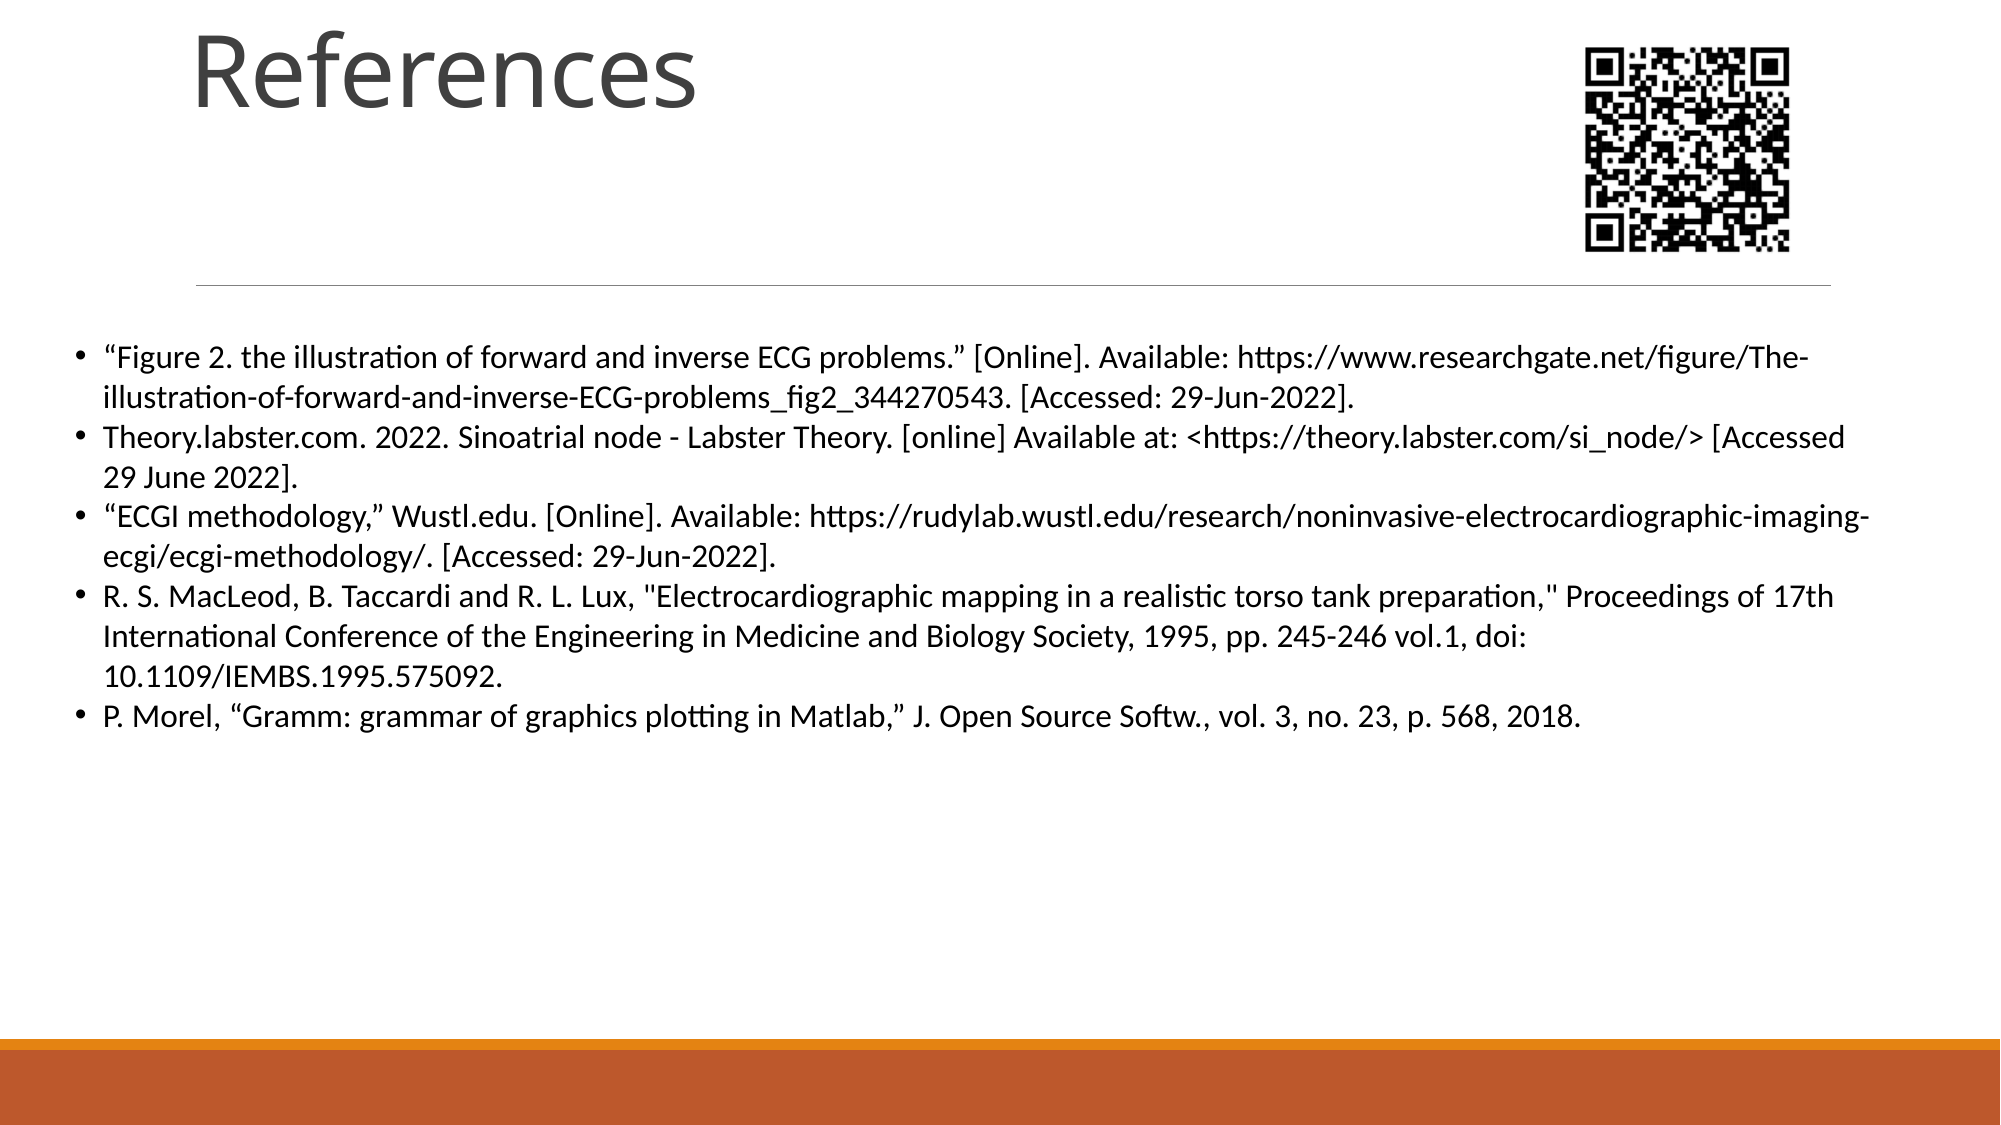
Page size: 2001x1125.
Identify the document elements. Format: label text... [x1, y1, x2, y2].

title References [174, 0, 1825, 136]
text_box “Figure 2. the illustration of forward and inverse ECG problems.” [Online]. Available: https://www.researchgate.net/figure/The-illustration-of-forward-and-inverse-ECG-problems_fig2_344270543. [Accessed: 29-Jun-2022]. Theory.labster.com. 2022. Sinoatrial node - Labster Theory. [online] Available at: <https://theory.labster.com/si_node/> [Accessed 29 June 2022]. “ECGI methodology,” Wustl.edu. [Online]. Available: https://rudylab.wustl.edu/research/noninvasive-electrocardiographic-imaging-ecgi/ecgi-methodology/. [Accessed: 29-Jun-2022]. R. S. MacLeod, B. Taccardi and R. L. Lux, "Electrocardiographic mapping in a realistic torso tank preparation," Proceedings of 17th International Conference of the Engineering in Medicine and Biology Society, 1995, pp. 245-246 vol.1, doi: 10.1109/IEMBS.1995.575092. P. Morel, “Gramm: grammar of graphics plotting in Matlab,” J. Open Source Softw., vol. 3, no. 23, p. 568, 2018. [59, 327, 1904, 849]
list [1564, 31, 1826, 271]
